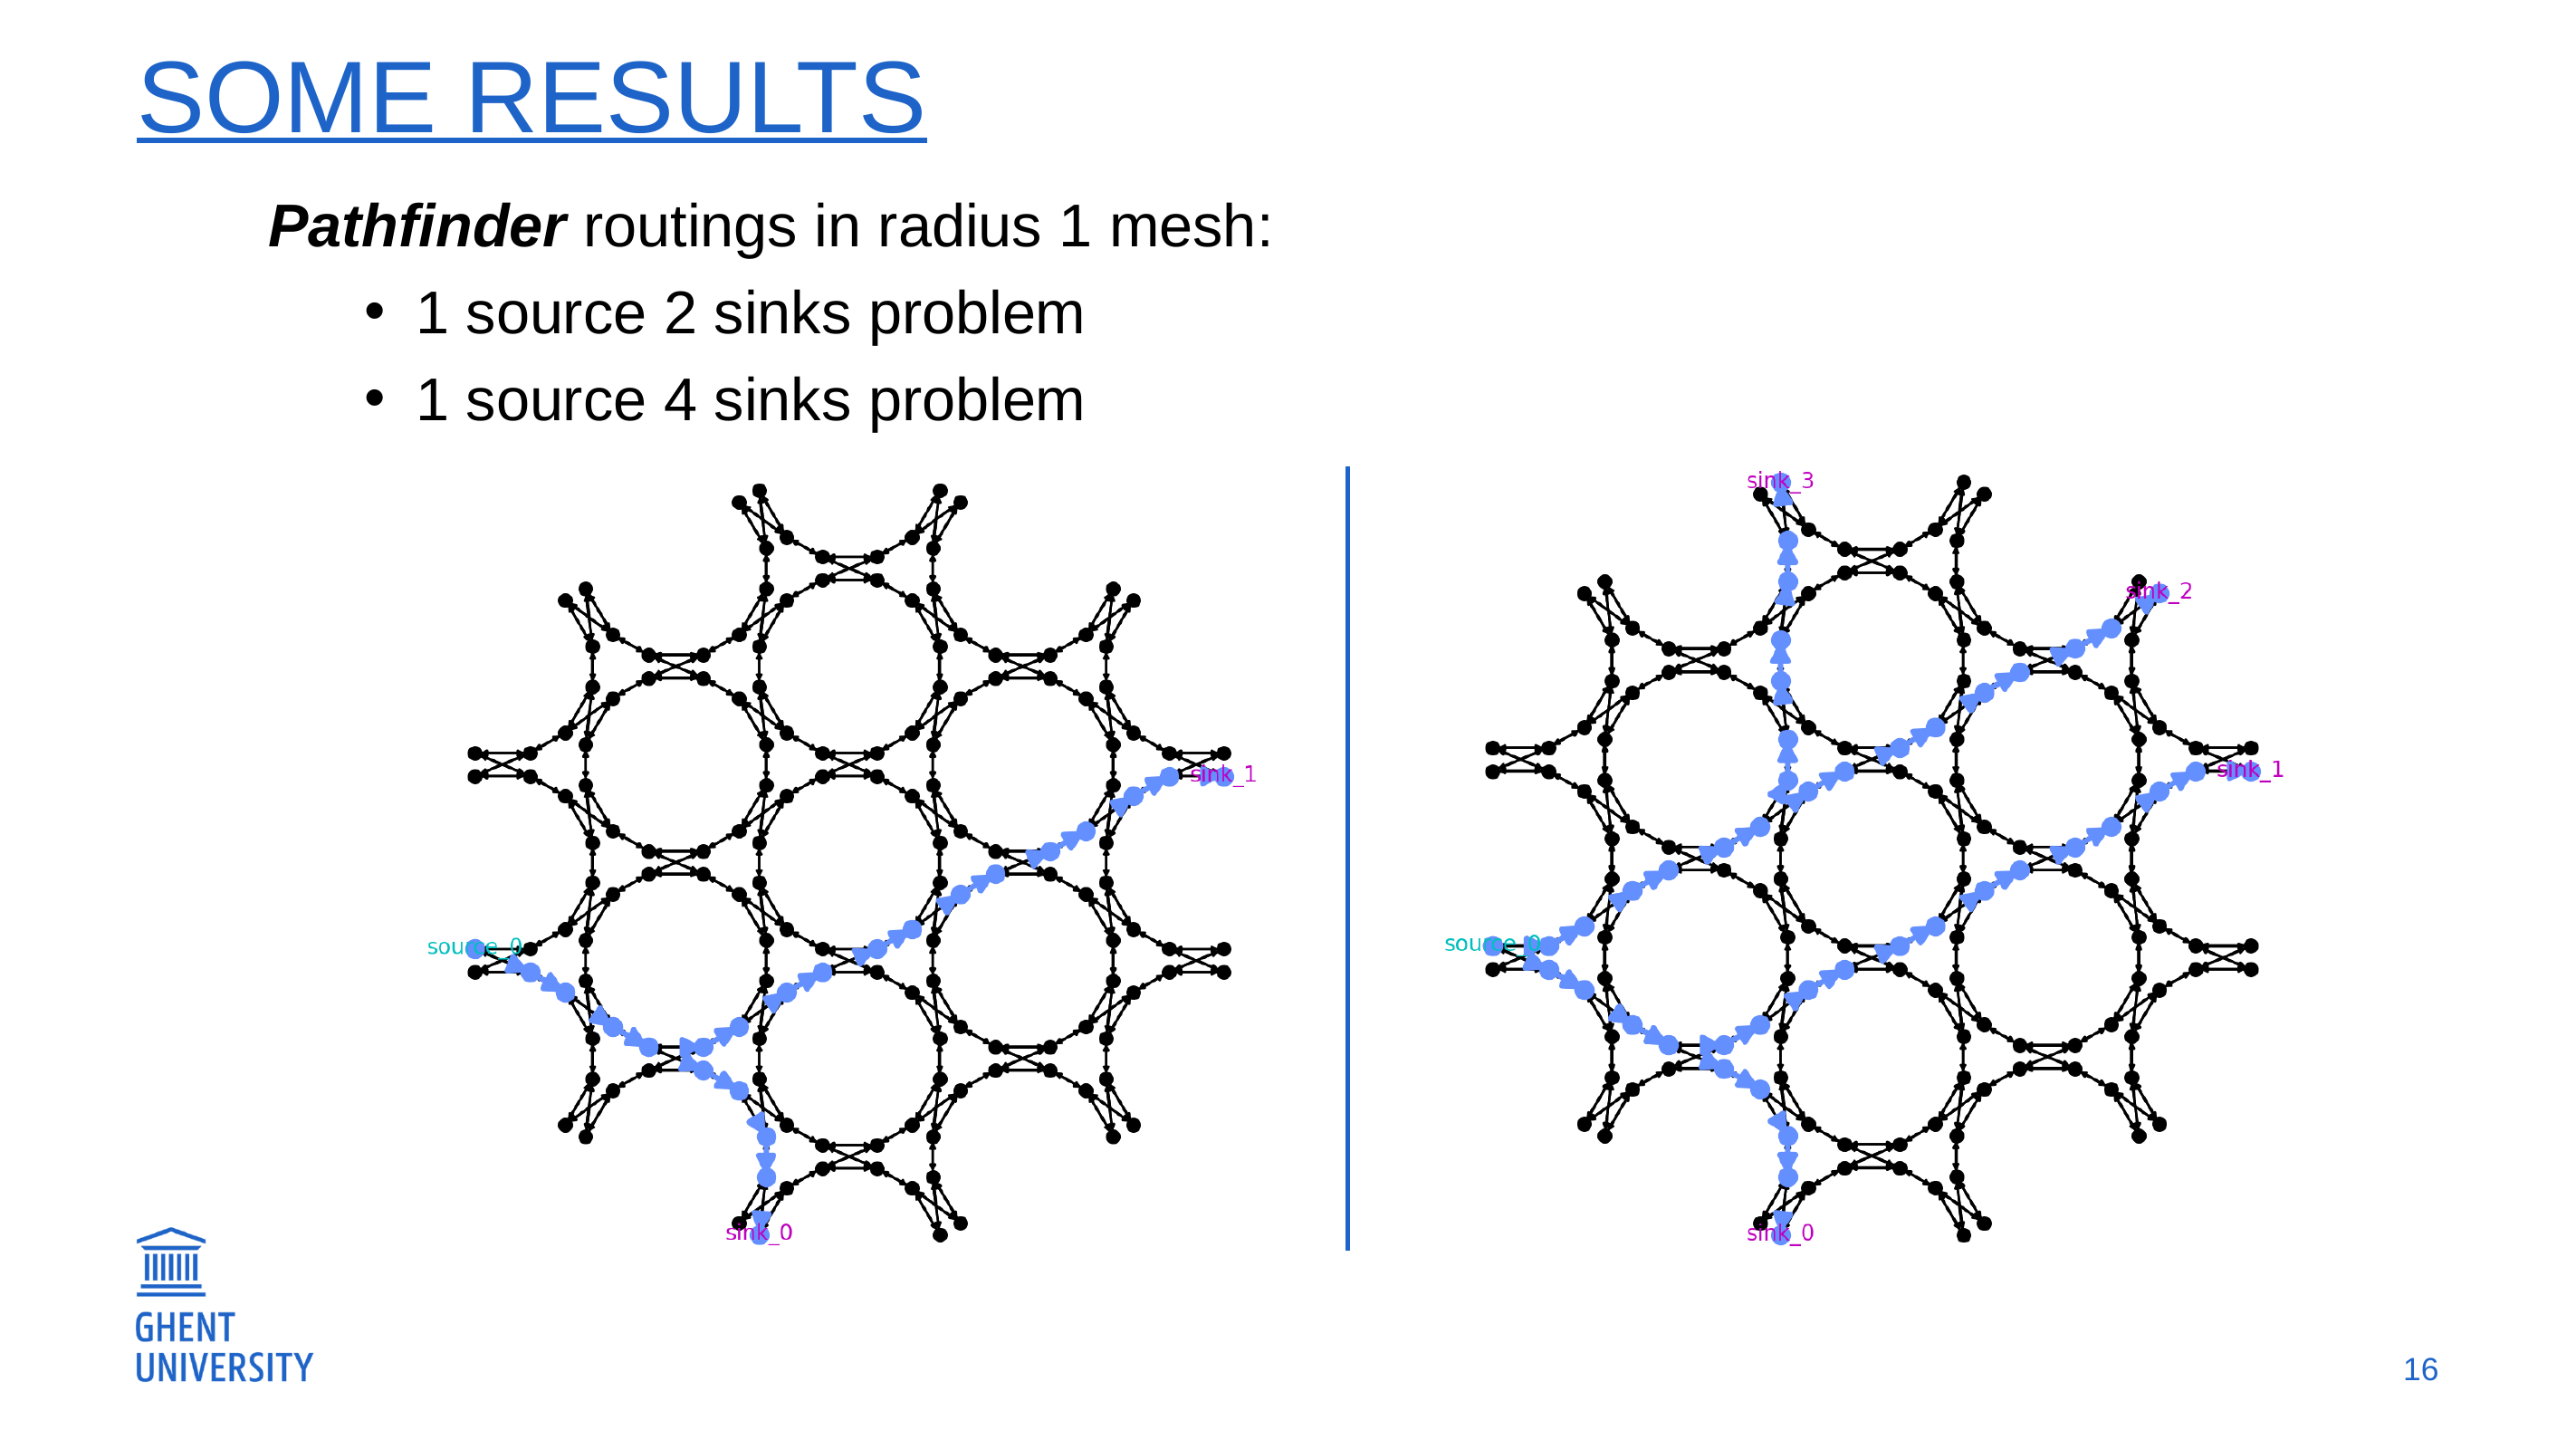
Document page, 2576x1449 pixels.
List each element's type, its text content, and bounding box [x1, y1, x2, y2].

slide_number 16 [2315, 1329, 2453, 1407]
picture [1419, 408, 2327, 1306]
text_box Pathfinder routings in radius 1 mesh: 1 source 2 sinks problem 1 source 4 sinks problem [254, 165, 1288, 440]
picture [68, 1175, 411, 1449]
picture [423, 426, 1288, 1288]
title Some Results [123, 37, 2456, 166]
